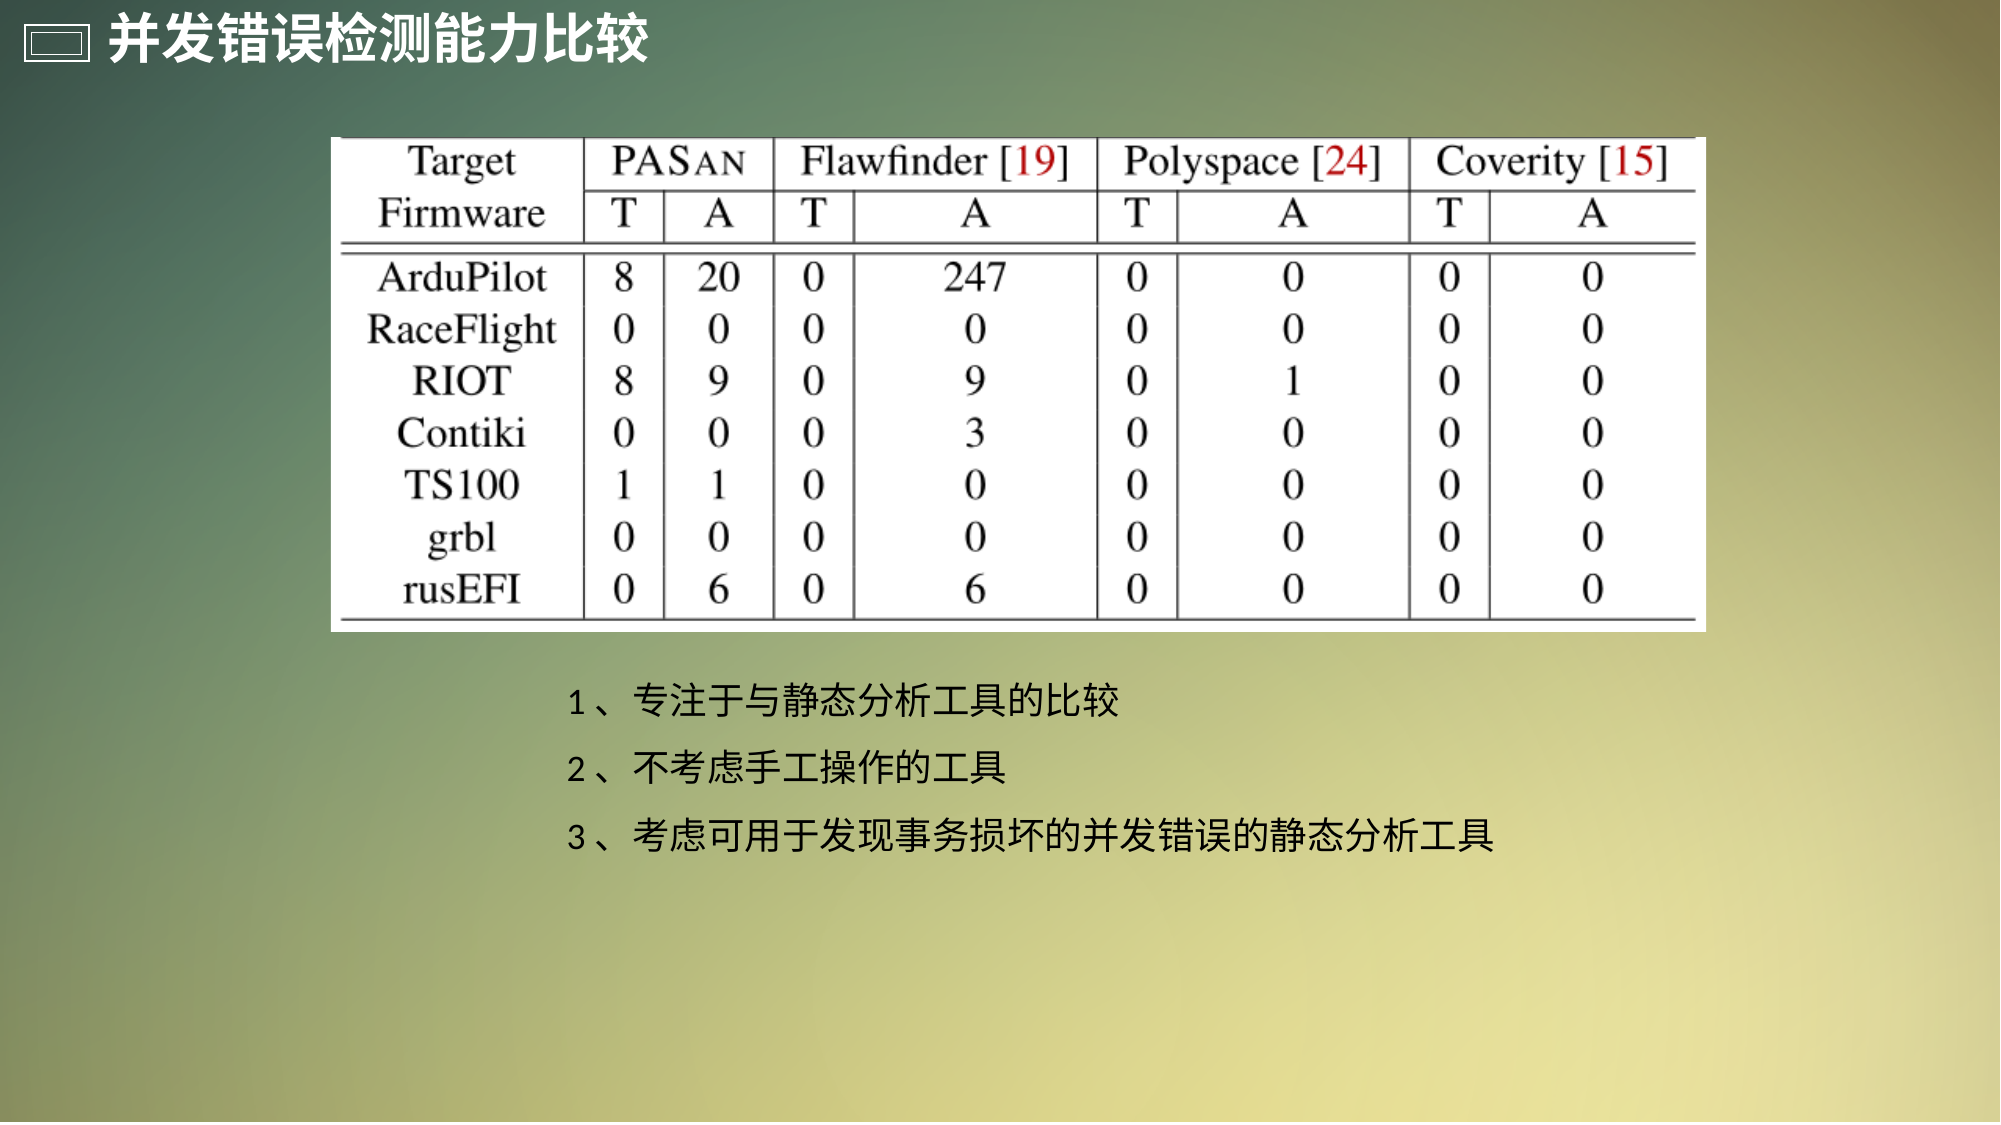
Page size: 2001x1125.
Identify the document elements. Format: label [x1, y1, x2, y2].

picture [0, 0, 2000, 1122]
text_box [25, 25, 89, 61]
